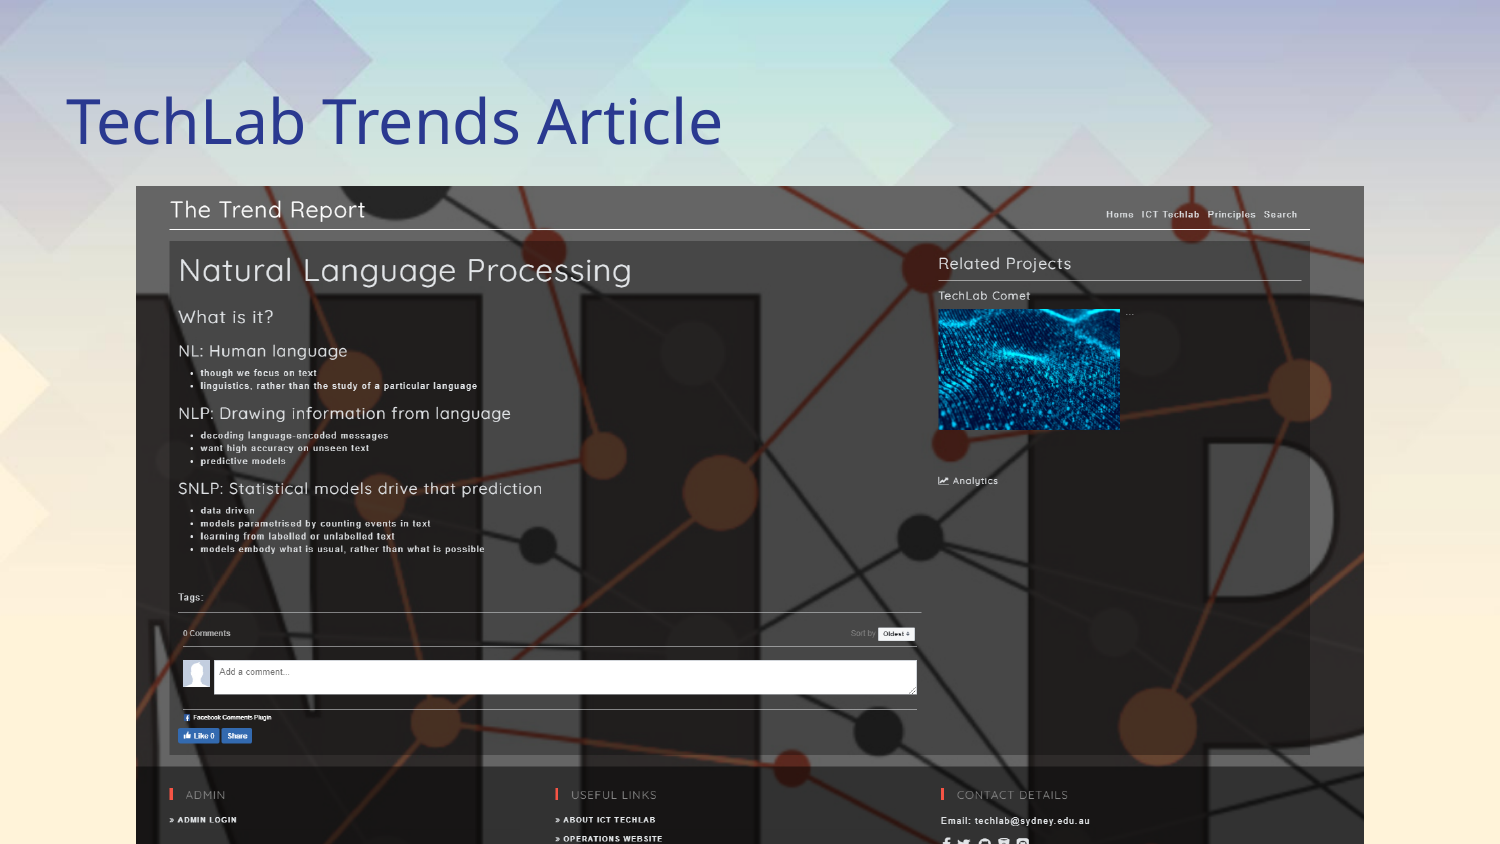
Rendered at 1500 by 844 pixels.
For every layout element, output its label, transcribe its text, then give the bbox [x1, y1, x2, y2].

picture [0, 0, 1500, 844]
title TechLab Trends Article [51, 67, 1449, 167]
